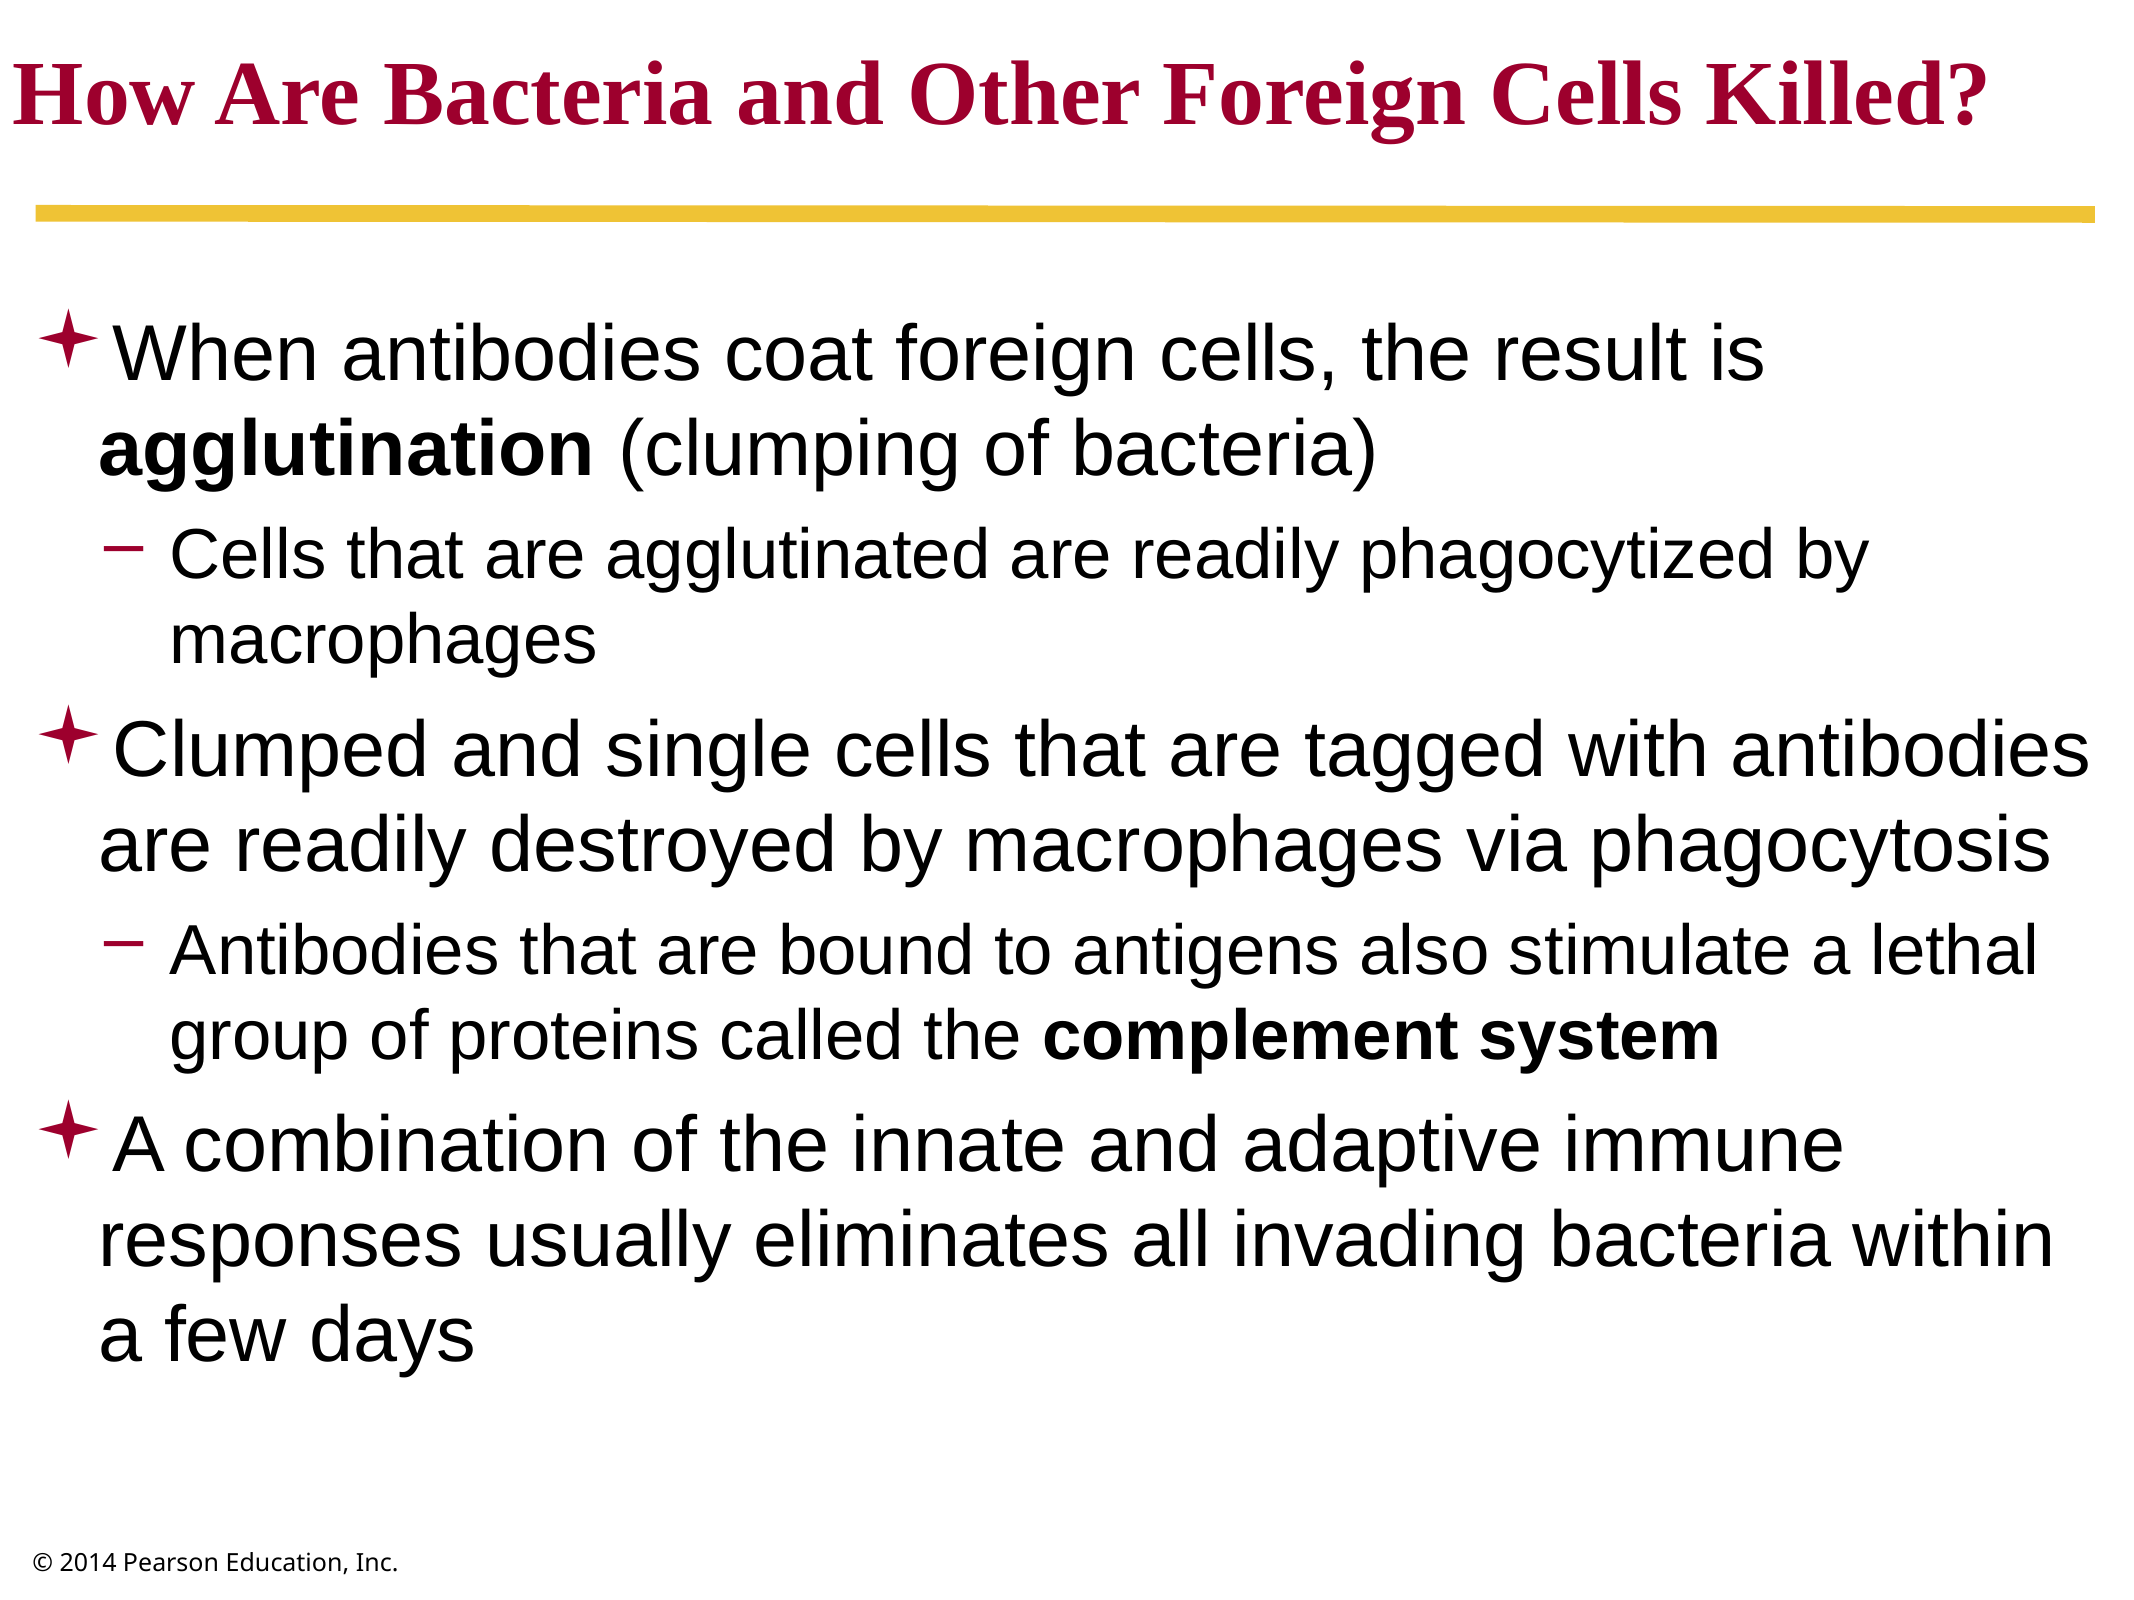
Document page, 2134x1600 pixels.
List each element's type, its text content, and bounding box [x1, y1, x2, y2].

list When antibodies coat foreign cells, the result is agglutination (clumping of bacteria) Cells that are agglutinated are readily phagocytized by macrophages Clumped and single cells that are tagged with antibodies are readily destroyed by macrophages via phagocytosis Antibodies that are bound to antigens also stimulate a lethal group of proteins called the complement system A combination of the innate and adaptive immune responses usually eliminates all invading bacteria within a few days [33, 300, 2094, 1562]
title How Are Bacteria and Other Foreign Cells Killed? [12, 44, 2134, 238]
